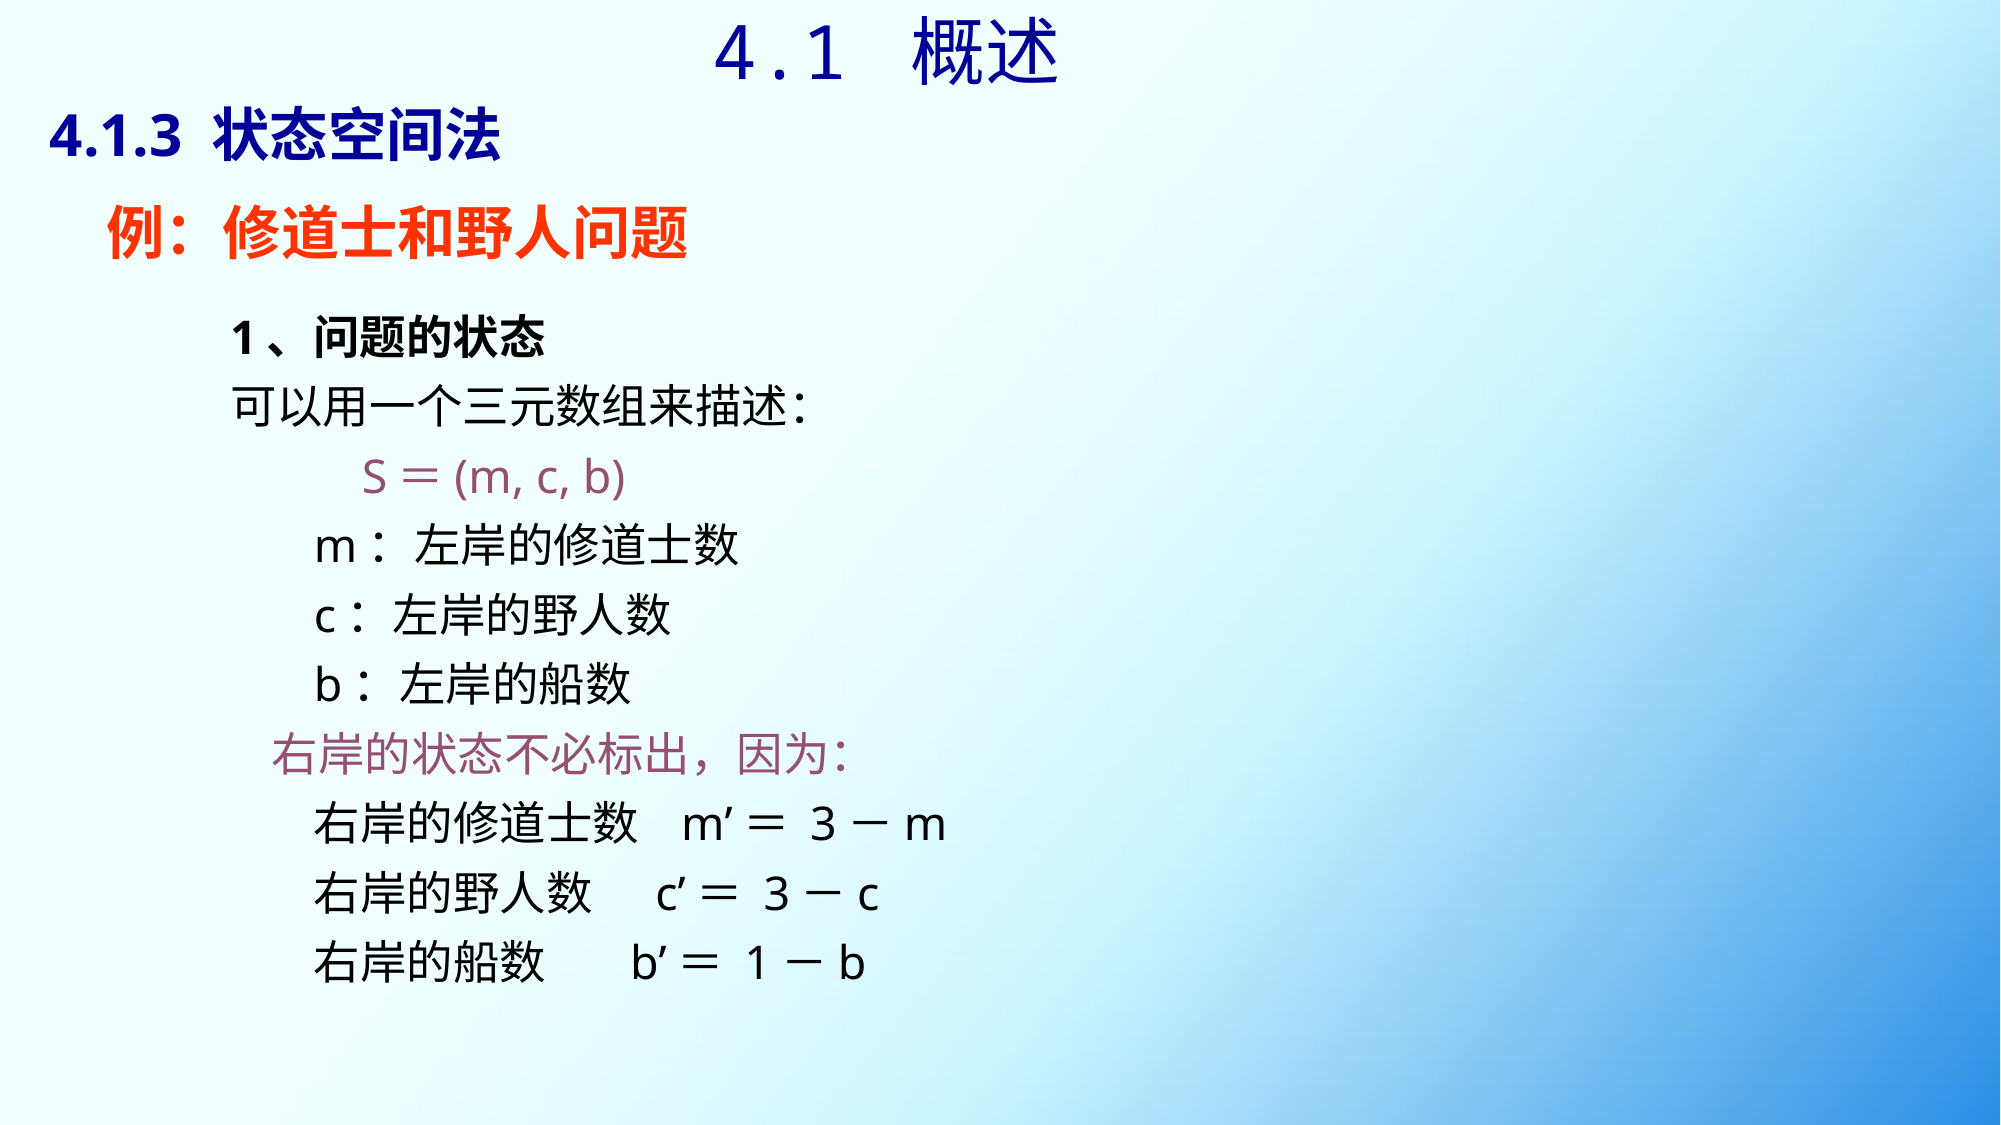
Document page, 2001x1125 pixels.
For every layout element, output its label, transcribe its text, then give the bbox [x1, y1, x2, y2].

text_box 1、问题的状态 可以用一个三元数组来描述： S＝(m, c, b) m：左岸的修道士数 c：左岸的野人数 b：左岸的船数 右岸的状态不必标出，因为： 右岸的修道士数 m’＝ 3－m 右岸的野人数 c’＝ 3－c 右岸的船数 b’＝ 1－b [214, 306, 1687, 998]
title 4.1.3 状态空间法 [34, 84, 1385, 192]
text_box 例：修道士和野人问题 [91, 188, 1211, 274]
picture [0, 0, 2001, 1125]
text_box 4.1 概述 [211, 1, 1562, 109]
